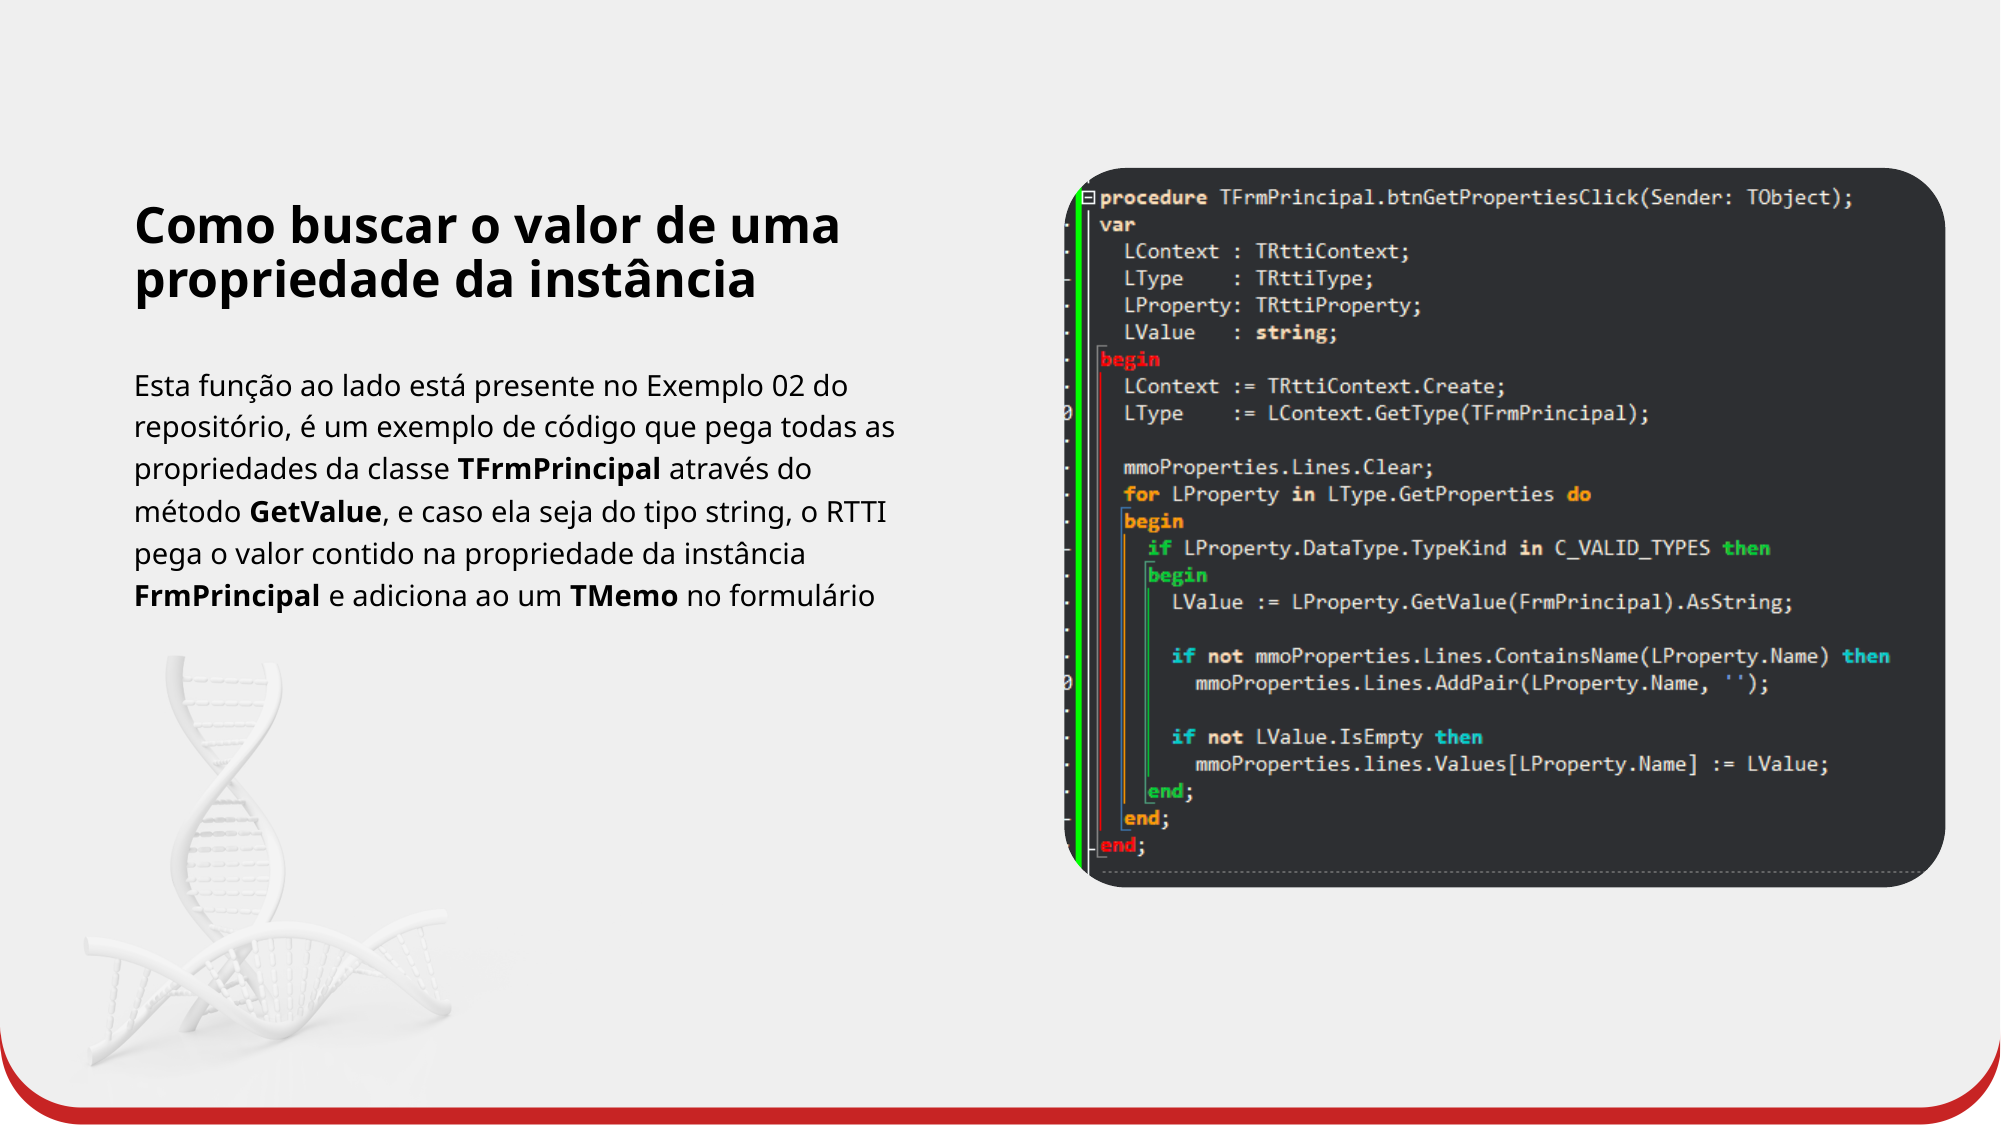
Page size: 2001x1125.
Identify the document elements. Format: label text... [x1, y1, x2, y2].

picture [0, 0, 2001, 1125]
text_box Esta função ao lado está presente no Exemplo 02 do repositório, é um exemplo de código que pega todas as propriedades da classe TFrmPrincipal através do método GetValue, e caso ela seja do tipo string, o RTTI pega o valor contido na propriedade da instância FrmPrincipal e adiciona ao um TMemo no formulário [118, 352, 936, 759]
text_box Como buscar o valor de uma propriedade da instância [119, 167, 936, 317]
